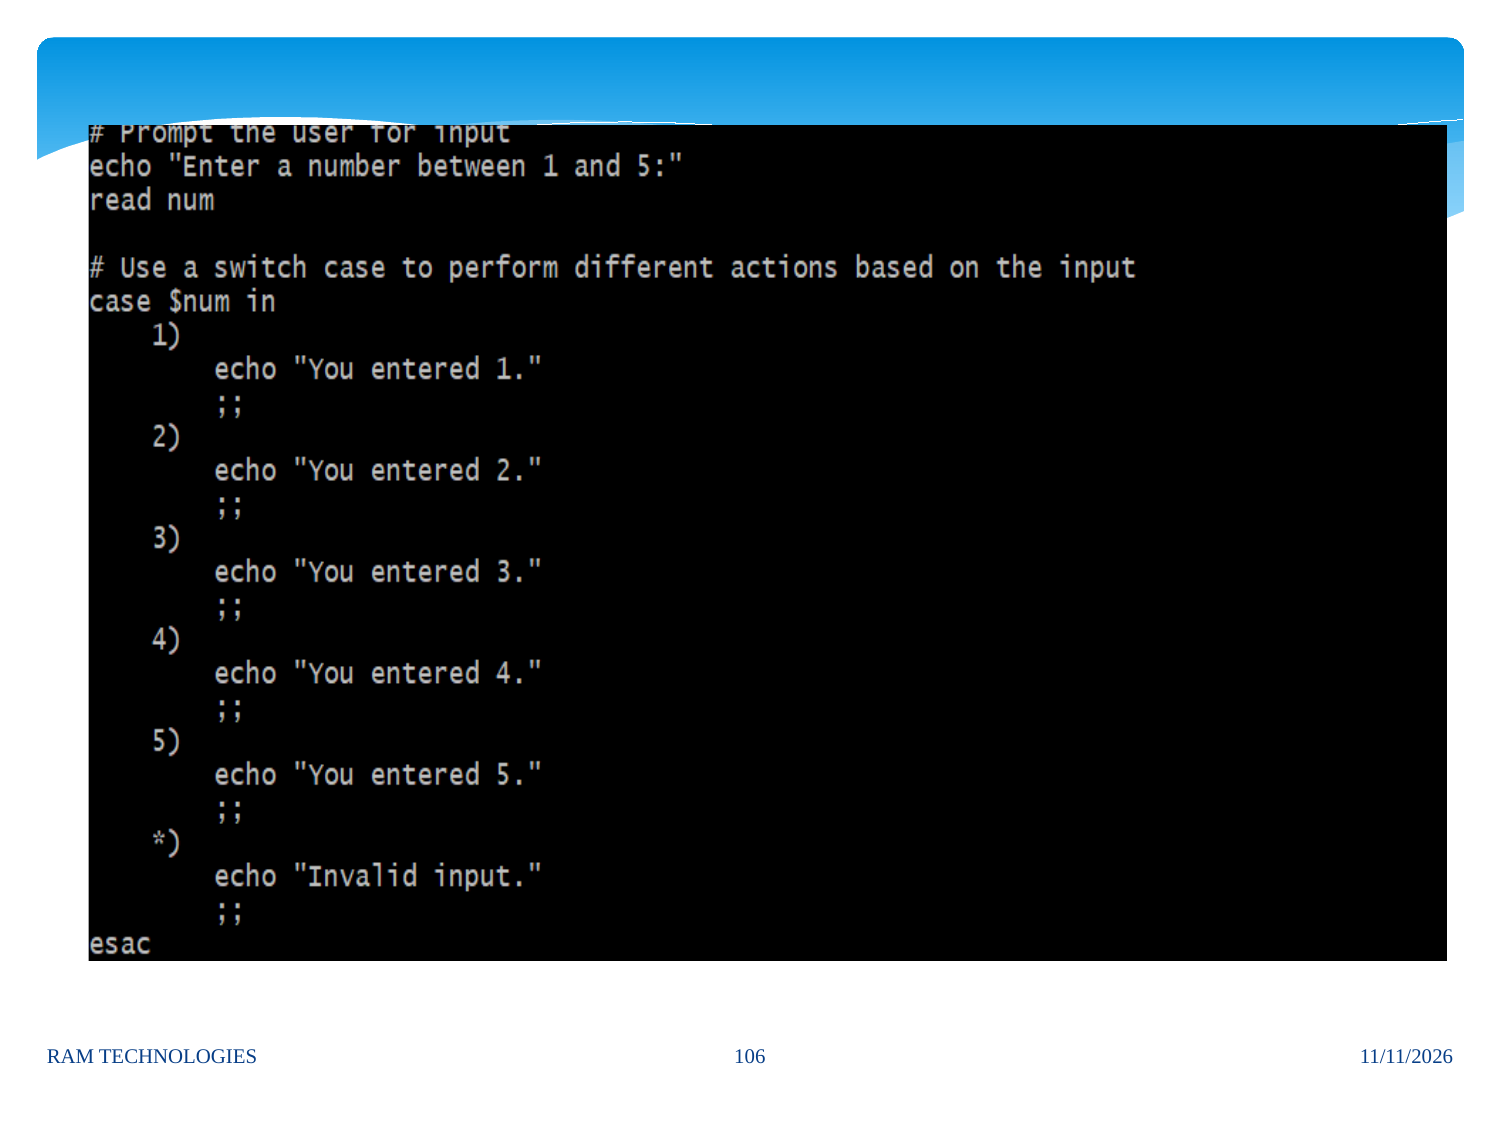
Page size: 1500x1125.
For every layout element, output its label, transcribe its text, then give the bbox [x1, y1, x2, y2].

footer RAM TECHNOLOGIES [31, 1025, 653, 1086]
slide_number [847, 1025, 1469, 1086]
slide_number 106 [654, 1025, 846, 1086]
picture [88, 125, 1448, 961]
